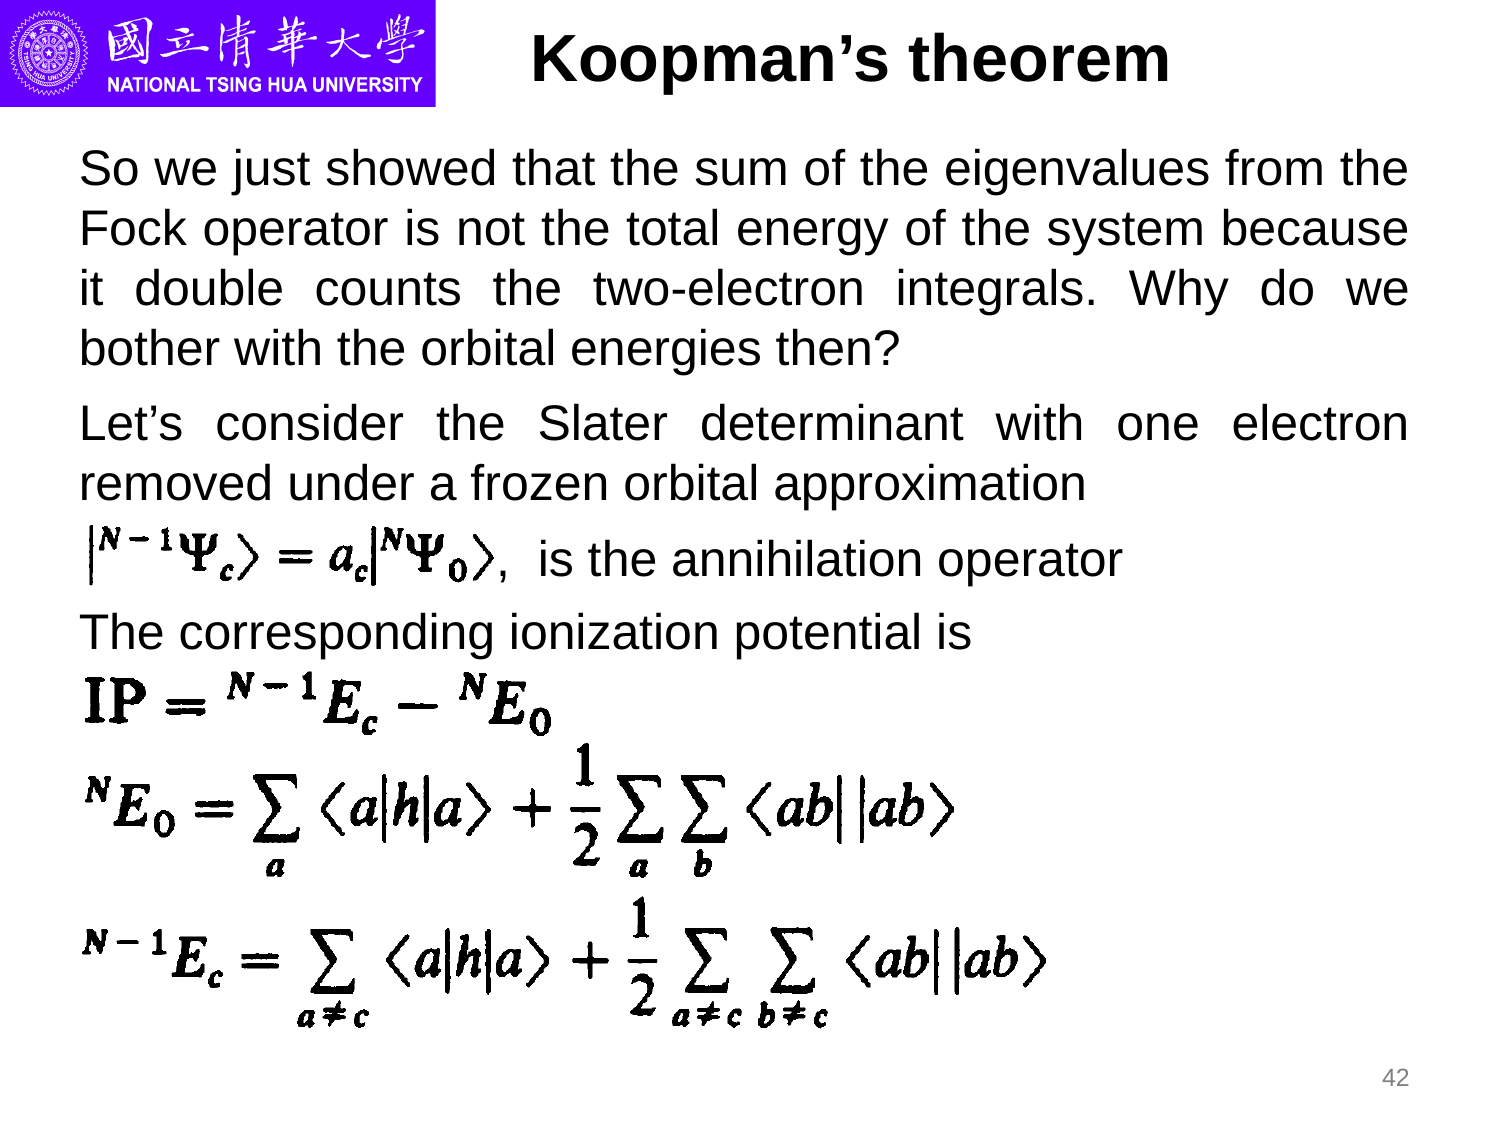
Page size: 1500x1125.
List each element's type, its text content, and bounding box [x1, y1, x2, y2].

text_box Let’s consider the Slater determinant with one electron removed under a frozen orbital approximation [64, 382, 1425, 518]
picture [79, 668, 962, 879]
text_box So we just showed that the sum of the eigenvalues from the Fock operator is not the total energy of the system because it double counts the two-electron integrals. Why do we bother with the orbital energies then? [64, 127, 1425, 382]
picture [0, 0, 436, 107]
picture [79, 519, 495, 592]
text_box The corresponding ionization potential is [64, 592, 1425, 667]
picture [79, 895, 1049, 1034]
title Koopman’s theorem [515, 0, 1425, 107]
slide_number 42 [1308, 1050, 1425, 1103]
